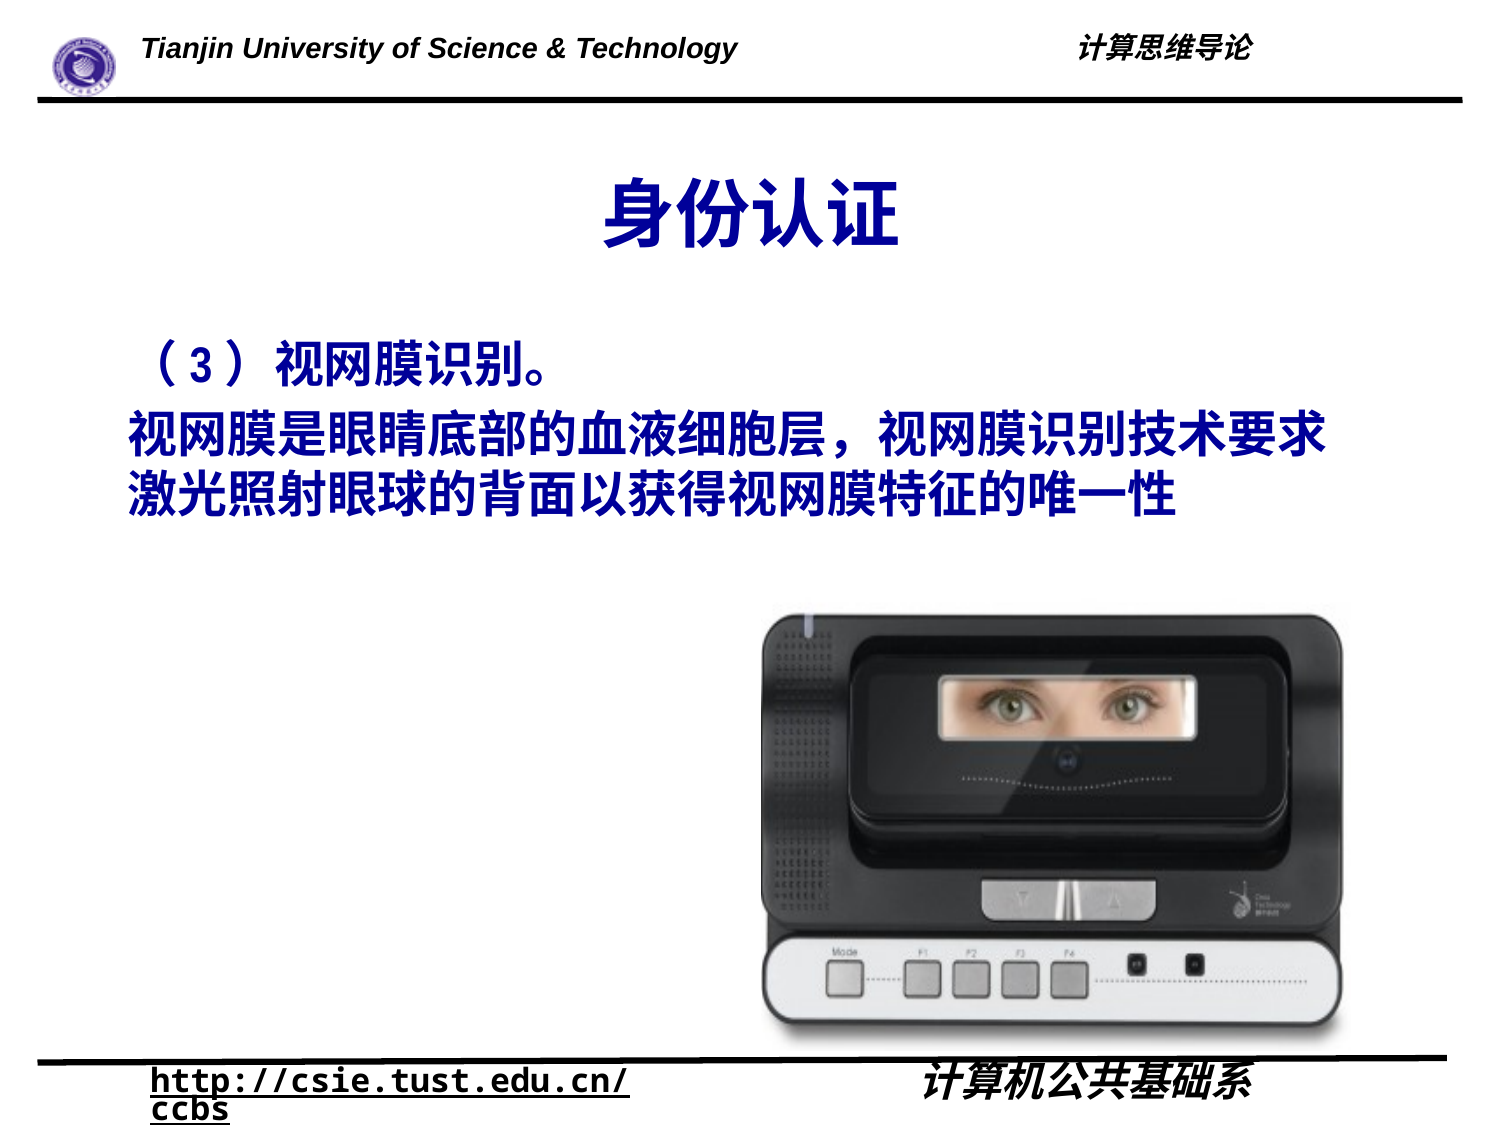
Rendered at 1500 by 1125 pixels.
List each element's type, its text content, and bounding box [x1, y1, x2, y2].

title 身份认证 [112, 99, 1388, 288]
list （3）视网膜识别。 视网膜是眼睛底部的血液细胞层，视网膜识别技术要求激光照射眼球的背面以获得视网膜特征的唯一性 [112, 324, 1388, 1000]
picture [761, 597, 1351, 1051]
picture [52, 37, 116, 97]
